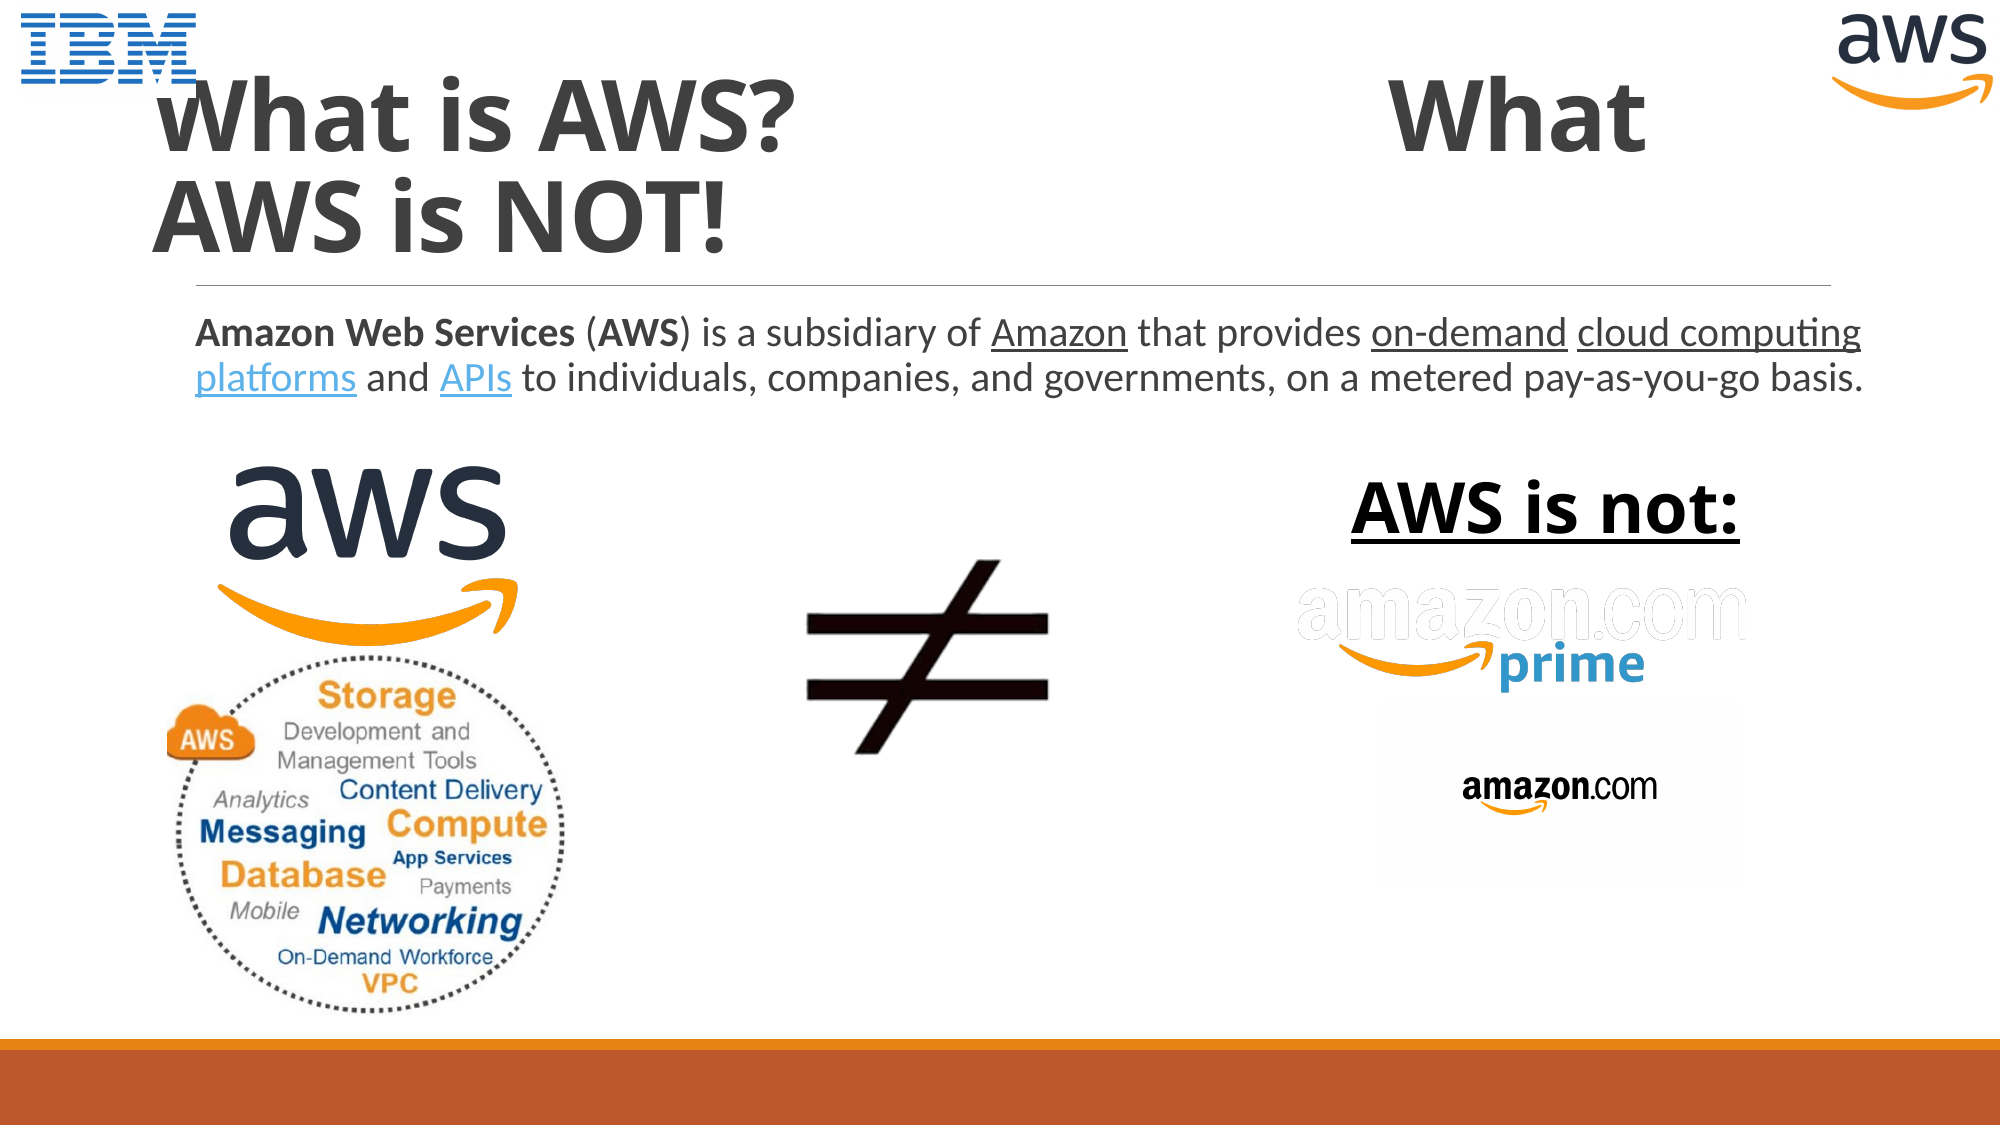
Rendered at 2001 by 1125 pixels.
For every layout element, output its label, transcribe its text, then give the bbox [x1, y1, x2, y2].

picture [1381, 702, 1739, 889]
text_box AWS is not: [1336, 432, 1784, 589]
picture [167, 464, 581, 1017]
picture [1825, 3, 2000, 113]
picture [723, 500, 1131, 805]
picture [21, 0, 197, 99]
picture [1297, 587, 1747, 694]
list Amazon Web Services (AWS) is a subsidiary of Amazon that provides on-demand cloud computing platforms and APIs to individuals, companies, and governments, on a metered pay-as-you-go basis. [180, 302, 1973, 963]
title What is AWS? What AWS is NOT! [137, 62, 1863, 280]
